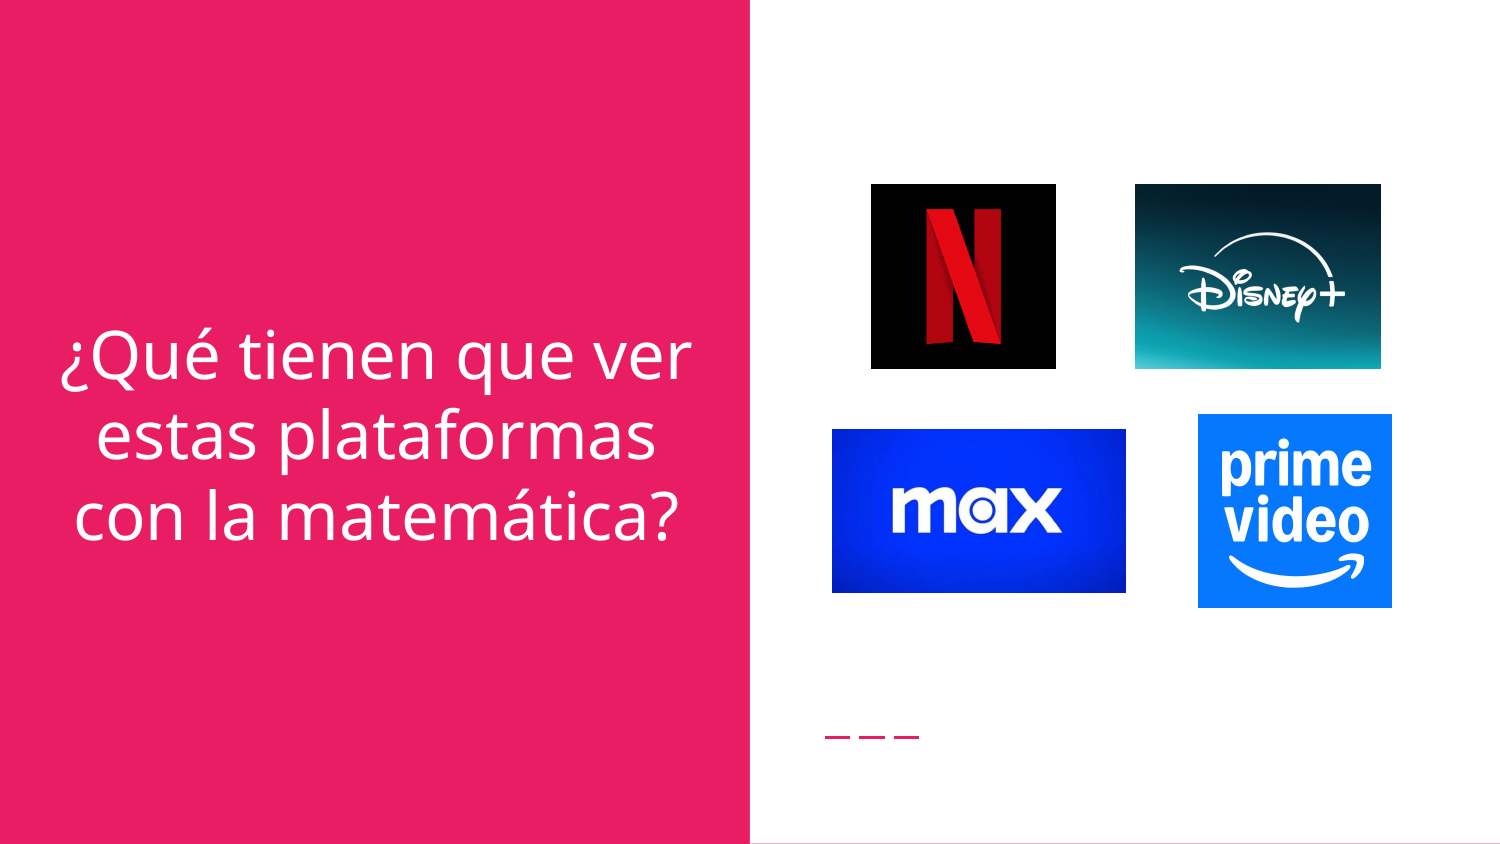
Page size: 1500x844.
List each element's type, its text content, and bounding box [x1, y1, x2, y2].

picture [1198, 414, 1392, 608]
picture [831, 429, 1126, 594]
picture [871, 184, 1056, 369]
picture [1134, 184, 1381, 369]
title ¿Qué tienen que ver estas plataformas con la matemática? [44, 223, 709, 569]
